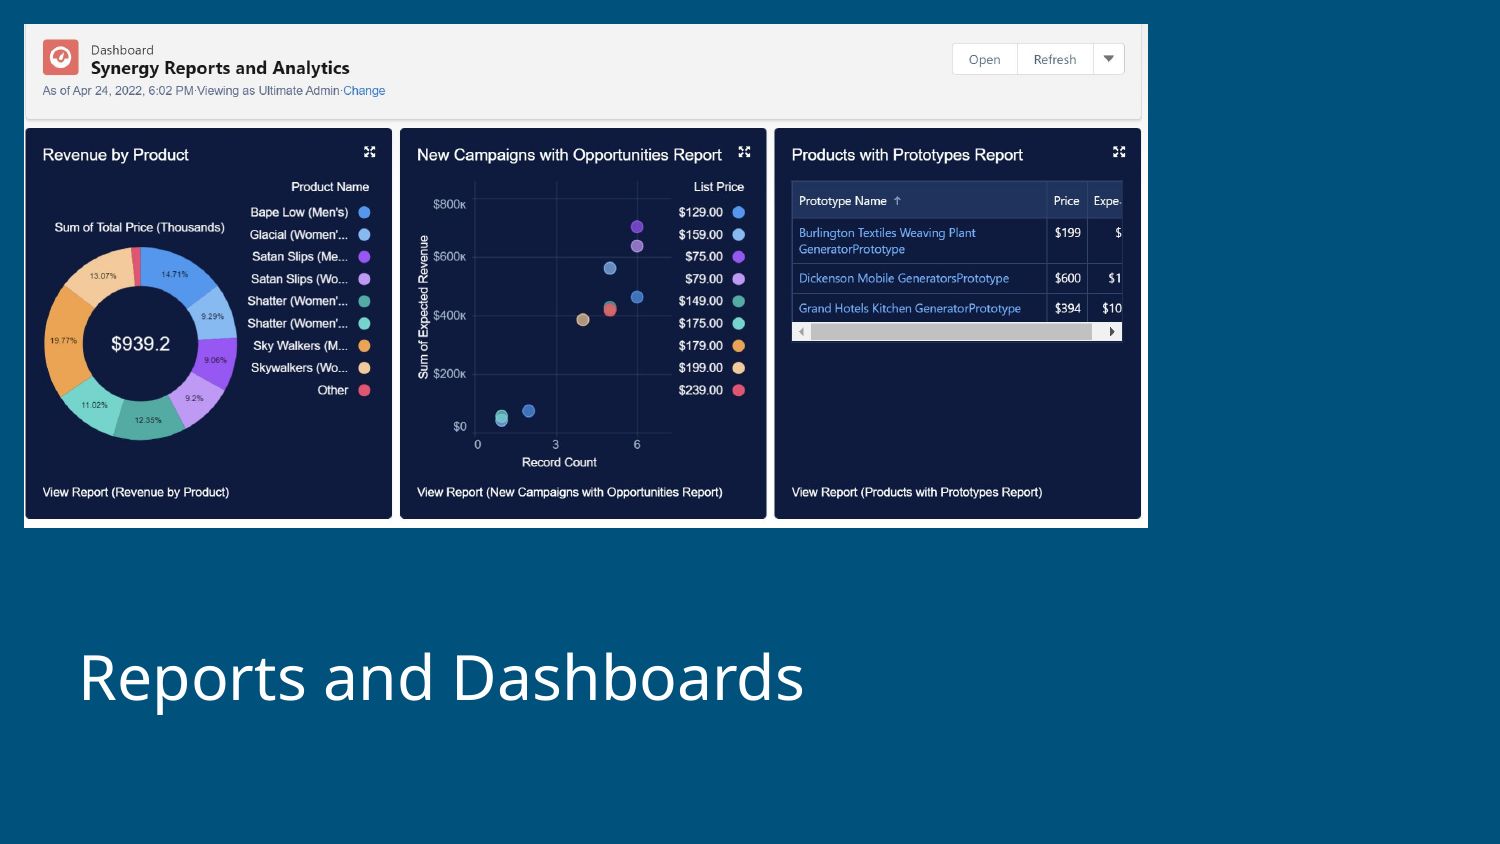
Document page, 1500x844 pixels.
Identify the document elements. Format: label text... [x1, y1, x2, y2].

title Reports and Dashboards [63, 552, 1437, 728]
picture [25, 25, 1147, 527]
